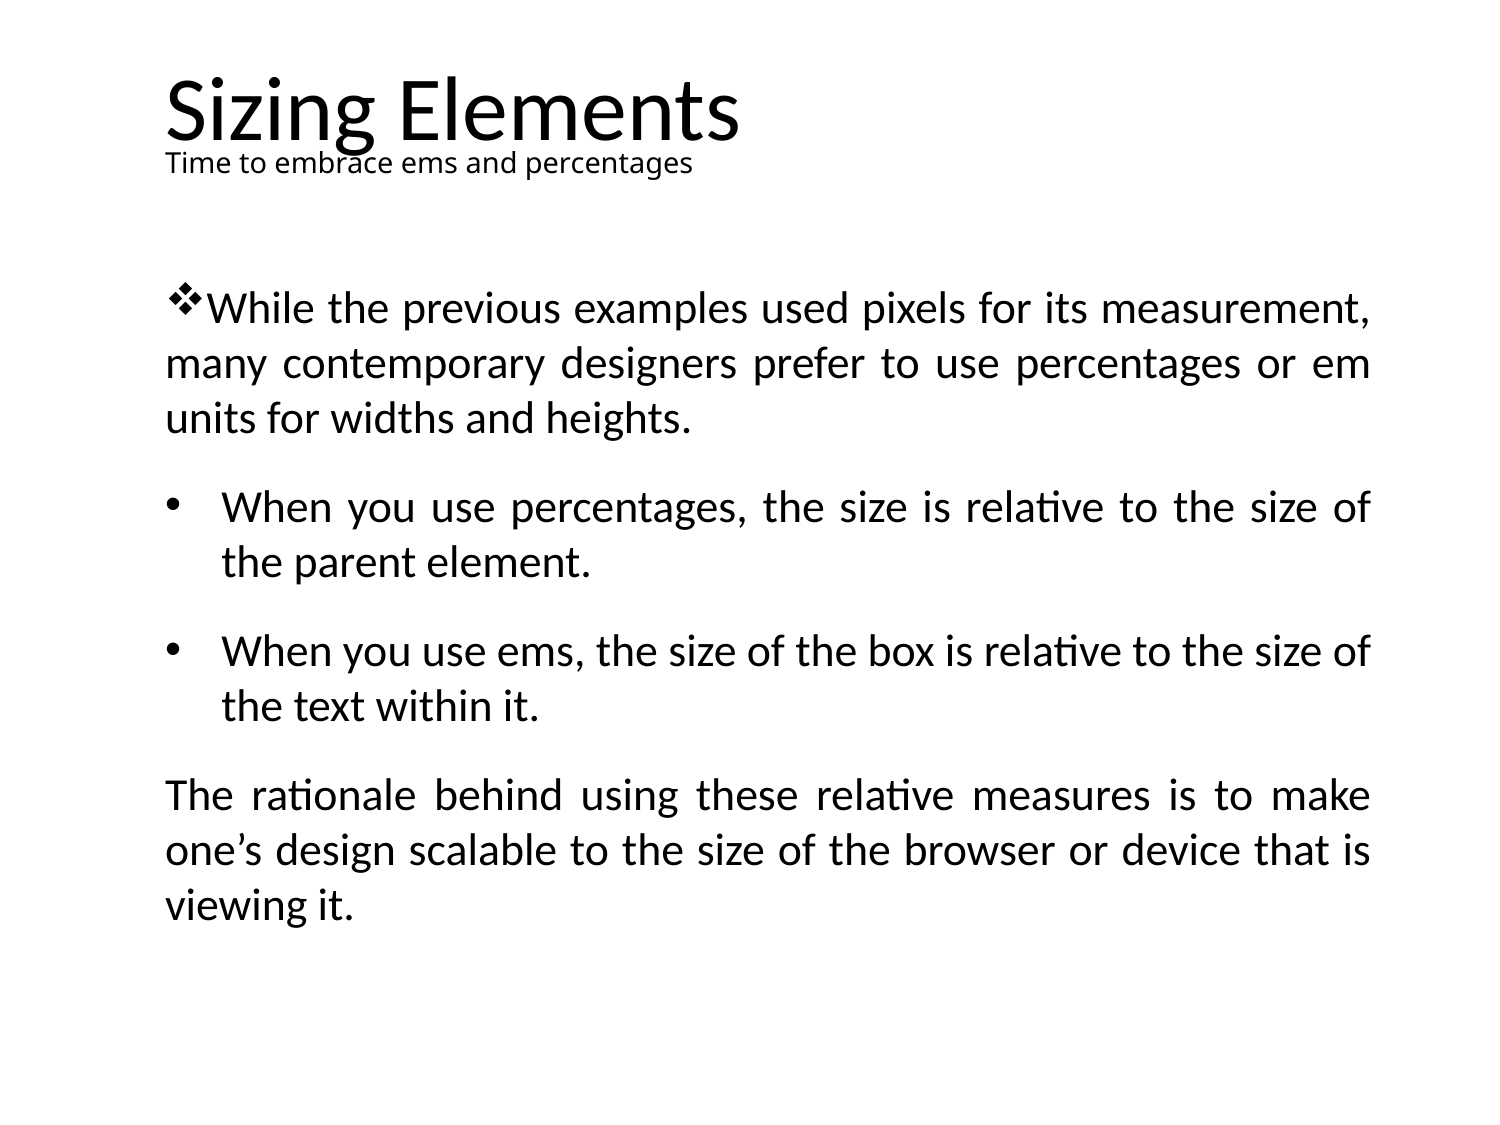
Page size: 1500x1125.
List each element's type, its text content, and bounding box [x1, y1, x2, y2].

list While the previous examples used pixels for its measurement, many contemporary designers prefer to use percentages or em units for widths and heights. When you use percentages, the size is relative to the size of the parent element. When you use ems, the size of the box is relative to the size of the text within it. The rationale behind using these relative measures is to make one’s design scalable to the size of the browser or device that is viewing it. [150, 270, 1388, 1013]
title Sizing Elements [150, 20, 1425, 188]
list Time to embrace ems and percentages [150, 137, 1200, 188]
